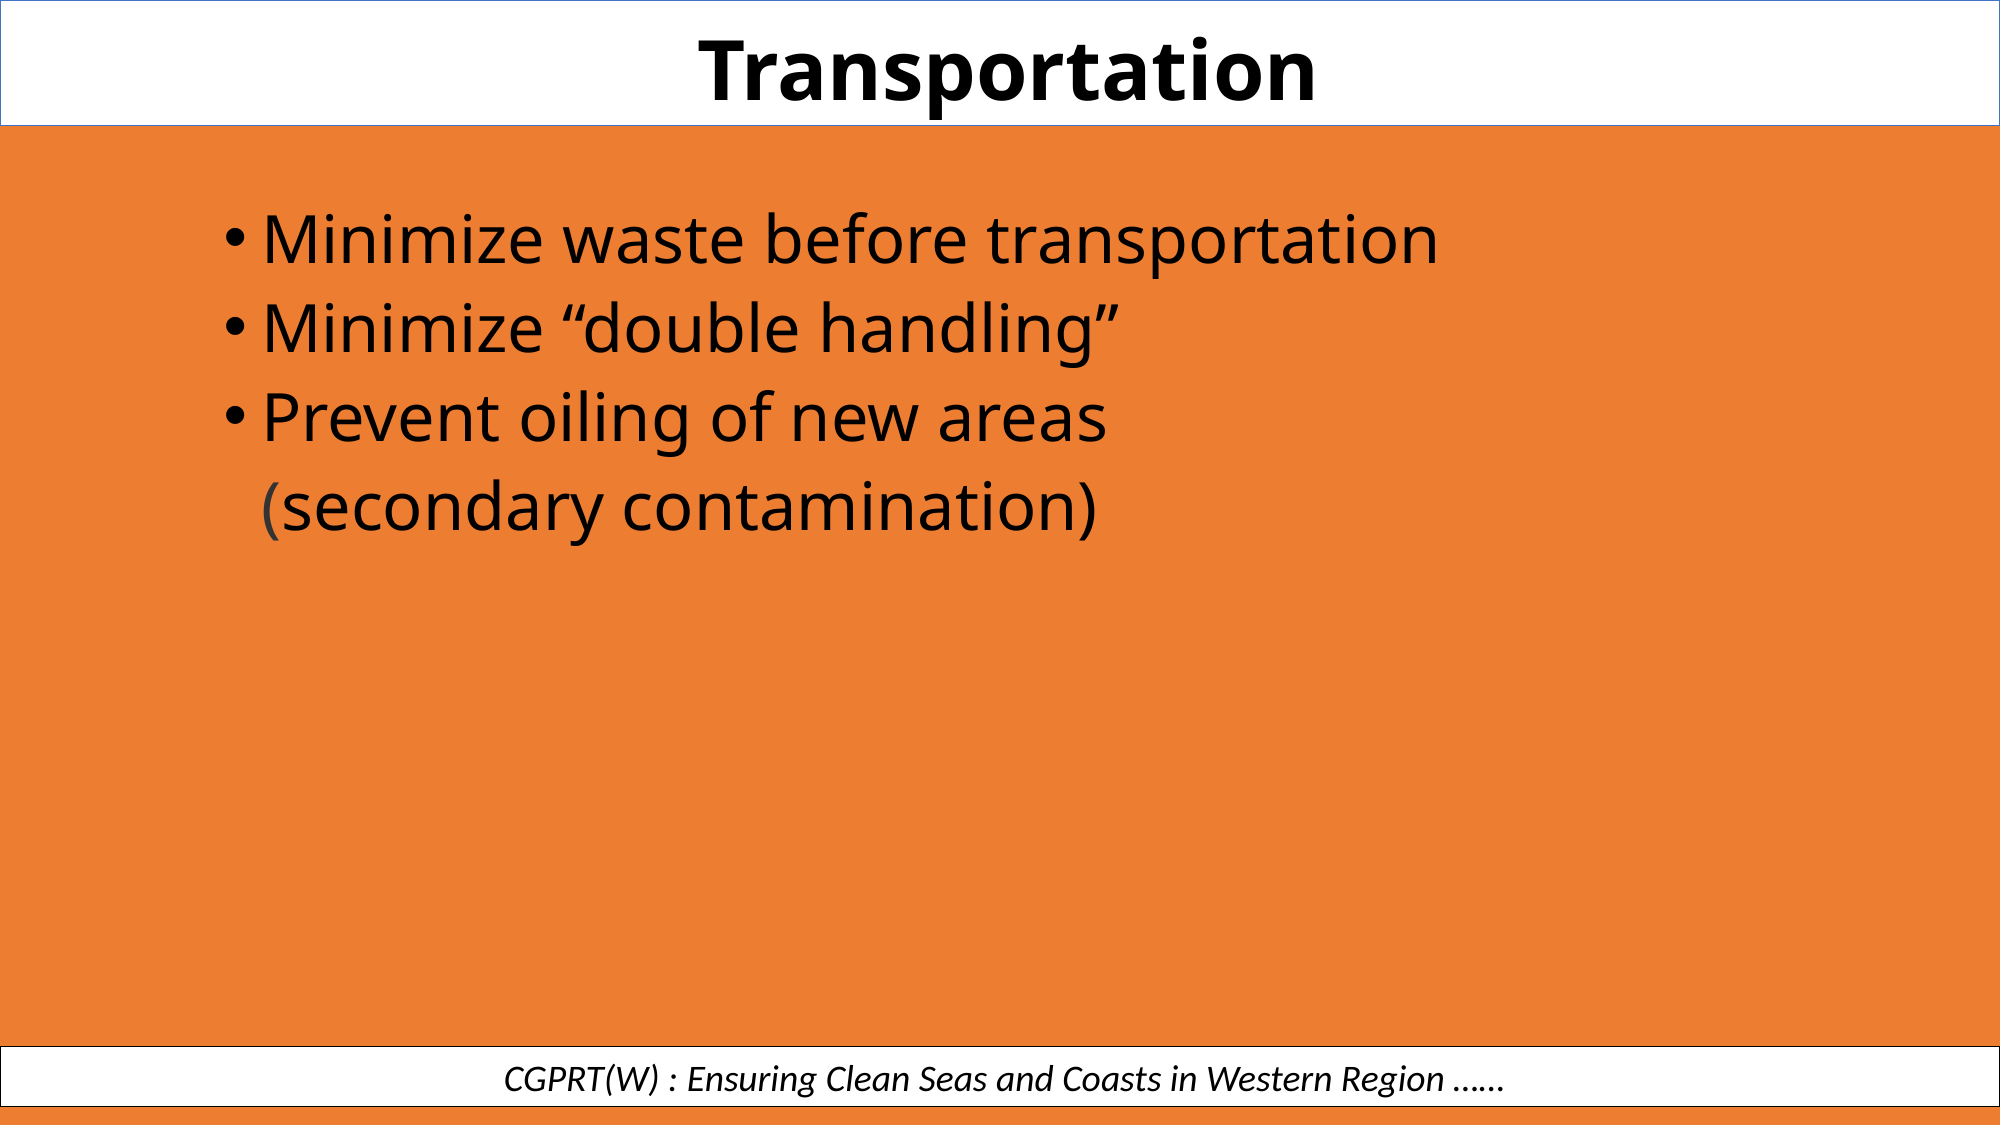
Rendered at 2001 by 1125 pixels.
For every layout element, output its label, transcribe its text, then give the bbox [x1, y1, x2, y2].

text_box [0, 0, 2000, 126]
text_box Minimize waste before transportation Minimize “double handling” Prevent oiling of new areas (secondary contamination) [208, 205, 1619, 1062]
text_box CGPRT(W) : Ensuring Clean Seas and Coasts in Western Region …… [0, 1046, 2000, 1107]
text_box Transportation [75, 21, 1943, 114]
